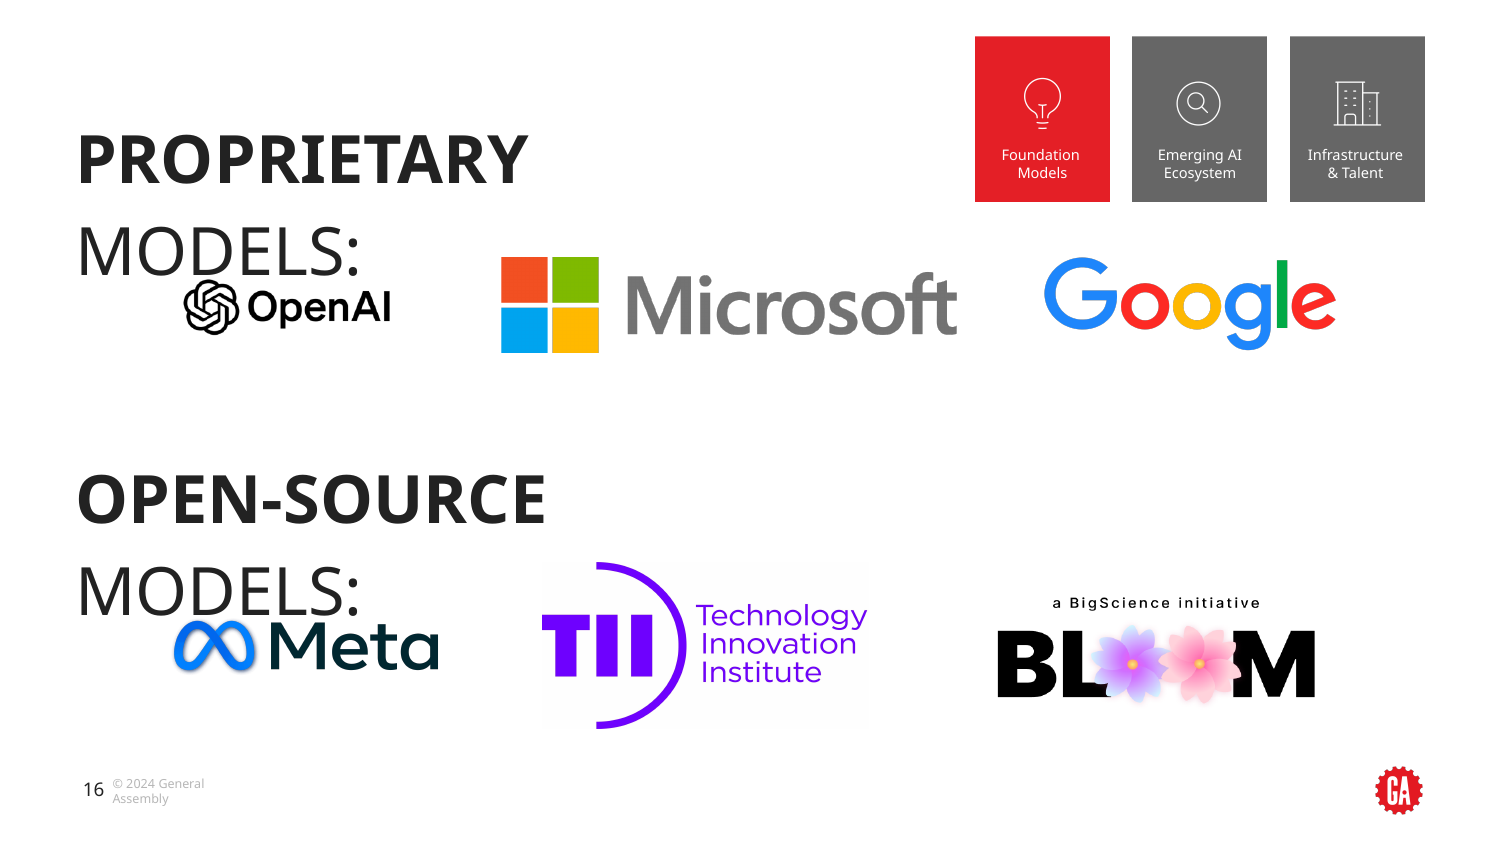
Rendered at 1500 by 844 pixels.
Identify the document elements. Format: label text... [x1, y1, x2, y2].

text_box OPEN-SOURCE MODELS: [74, 430, 750, 645]
slide_number ‹#› [52, 764, 105, 817]
picture [501, 257, 957, 353]
picture [964, 576, 1342, 715]
picture [542, 562, 869, 729]
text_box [974, 36, 1426, 203]
text_box PROPRIETARY MODELS: [75, 89, 834, 304]
picture [165, 572, 447, 719]
picture [1044, 257, 1338, 353]
picture [162, 248, 414, 361]
picture [1373, 764, 1425, 817]
